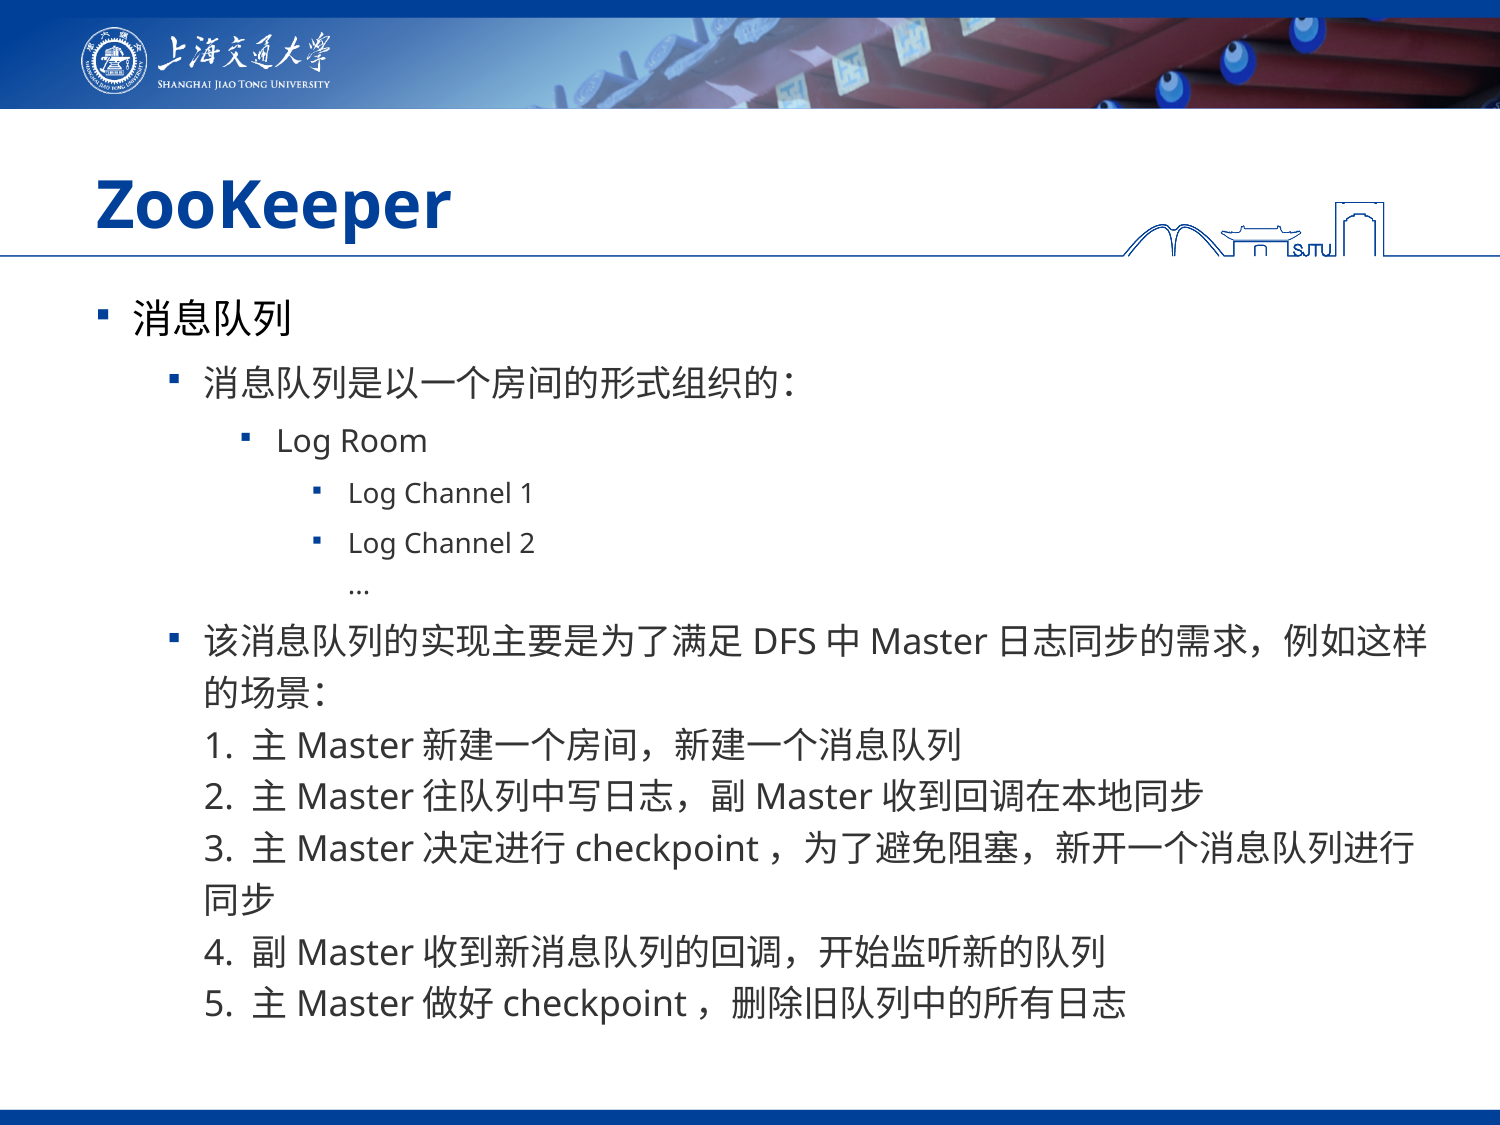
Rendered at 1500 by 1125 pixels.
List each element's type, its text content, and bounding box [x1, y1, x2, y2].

title ZooKeeper [81, 159, 1455, 254]
list 消息队列 消息队列是以一个房间的形式组织的： Log Room Log Channel 1 Log Channel 2 ... 该消息队列的实现主要是为了满足DFS中Master日志同步的需求，例如这样的场景： 1. 主Master新建一个房间，新建一个消息队列 2. 主Master往队列中写日志，副Master收到回调在本地同步 3. 主Master决定进行checkpoint，为了避免阻塞，新开一个消息队列进行同步 4. 副Master收到新消息队列的回调，开始监听新的队列 5. 主Master做好checkpoint，删除旧队列中的所有日志 [81, 276, 1455, 1084]
picture [0, 18, 1500, 109]
